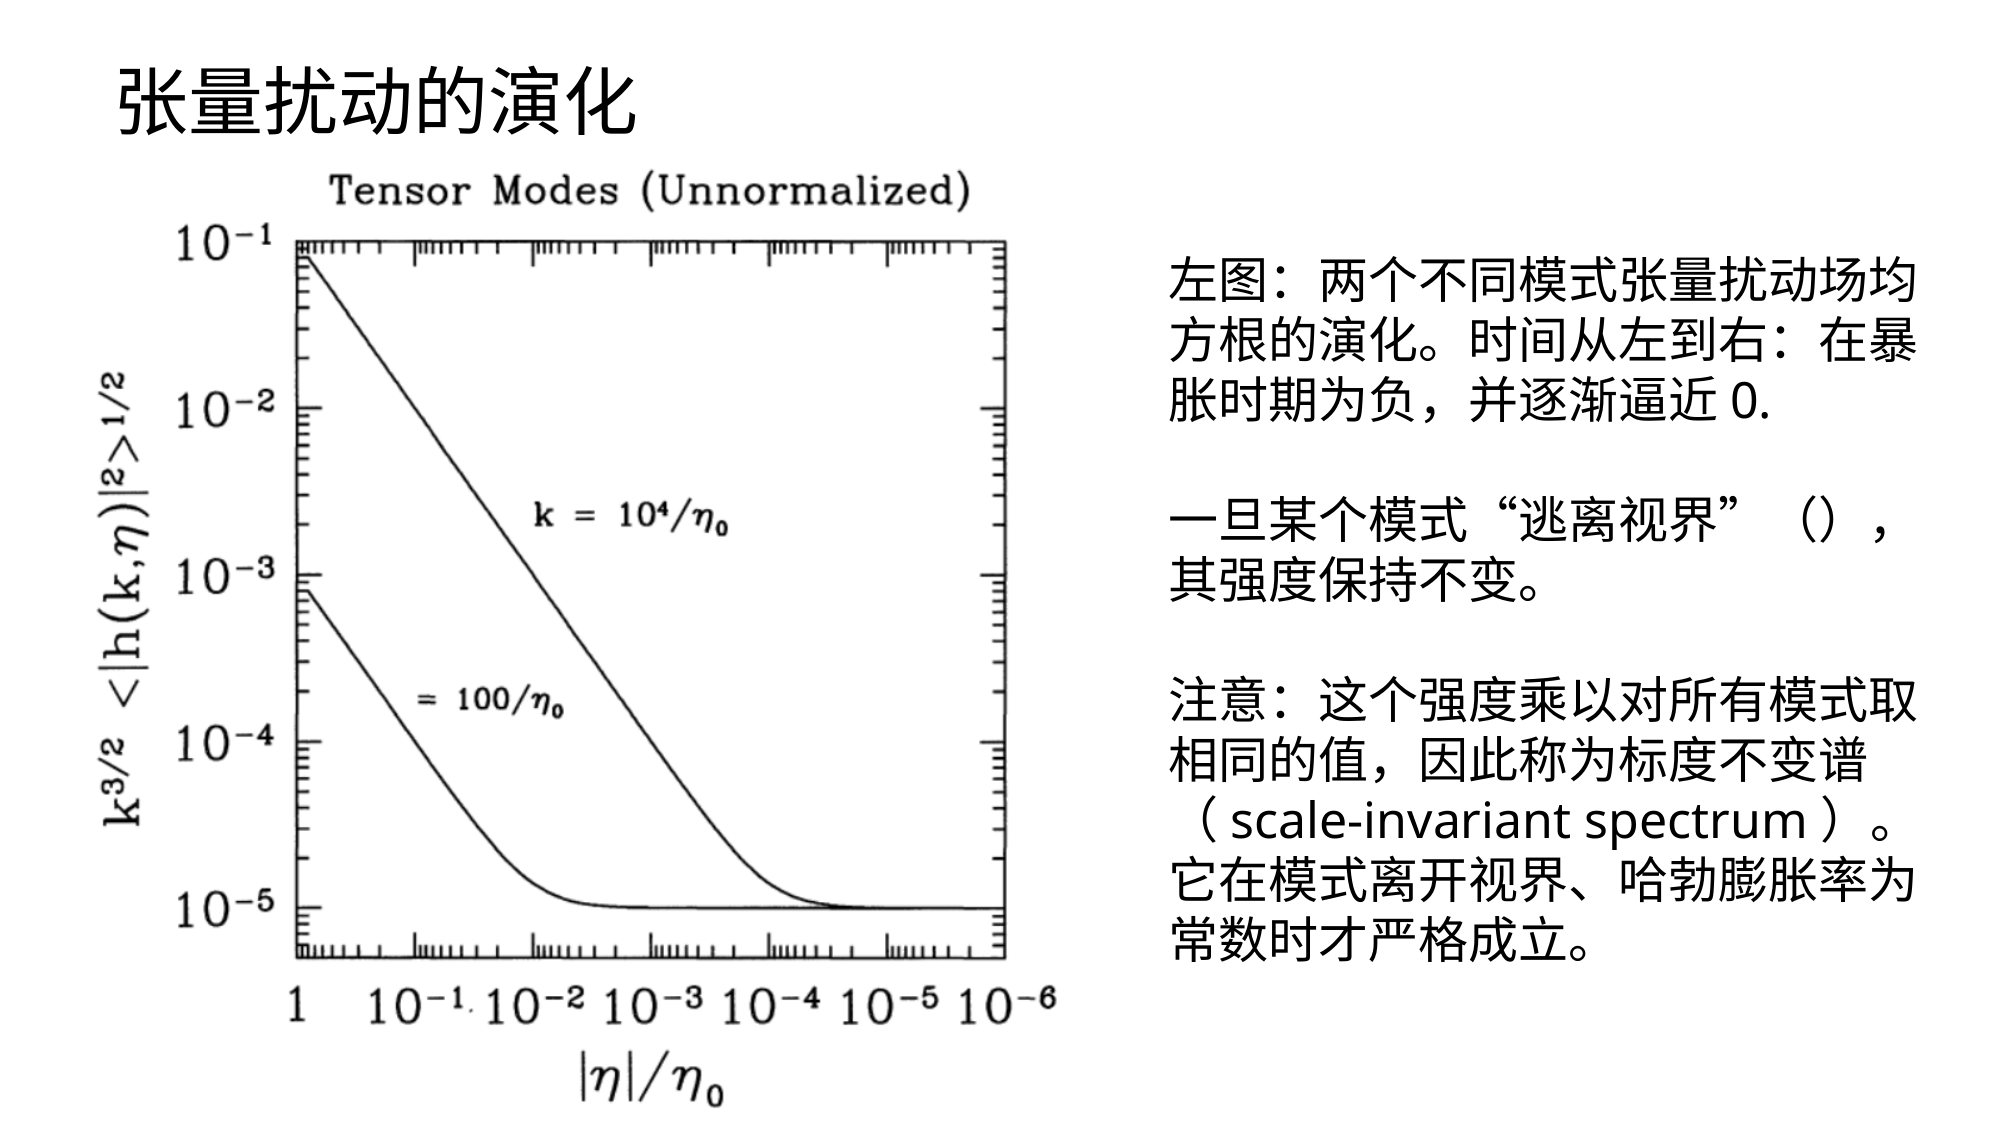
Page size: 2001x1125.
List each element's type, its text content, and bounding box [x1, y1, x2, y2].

picture [58, 161, 1077, 1114]
text_box 张量扰动的演化 [98, 56, 1824, 177]
